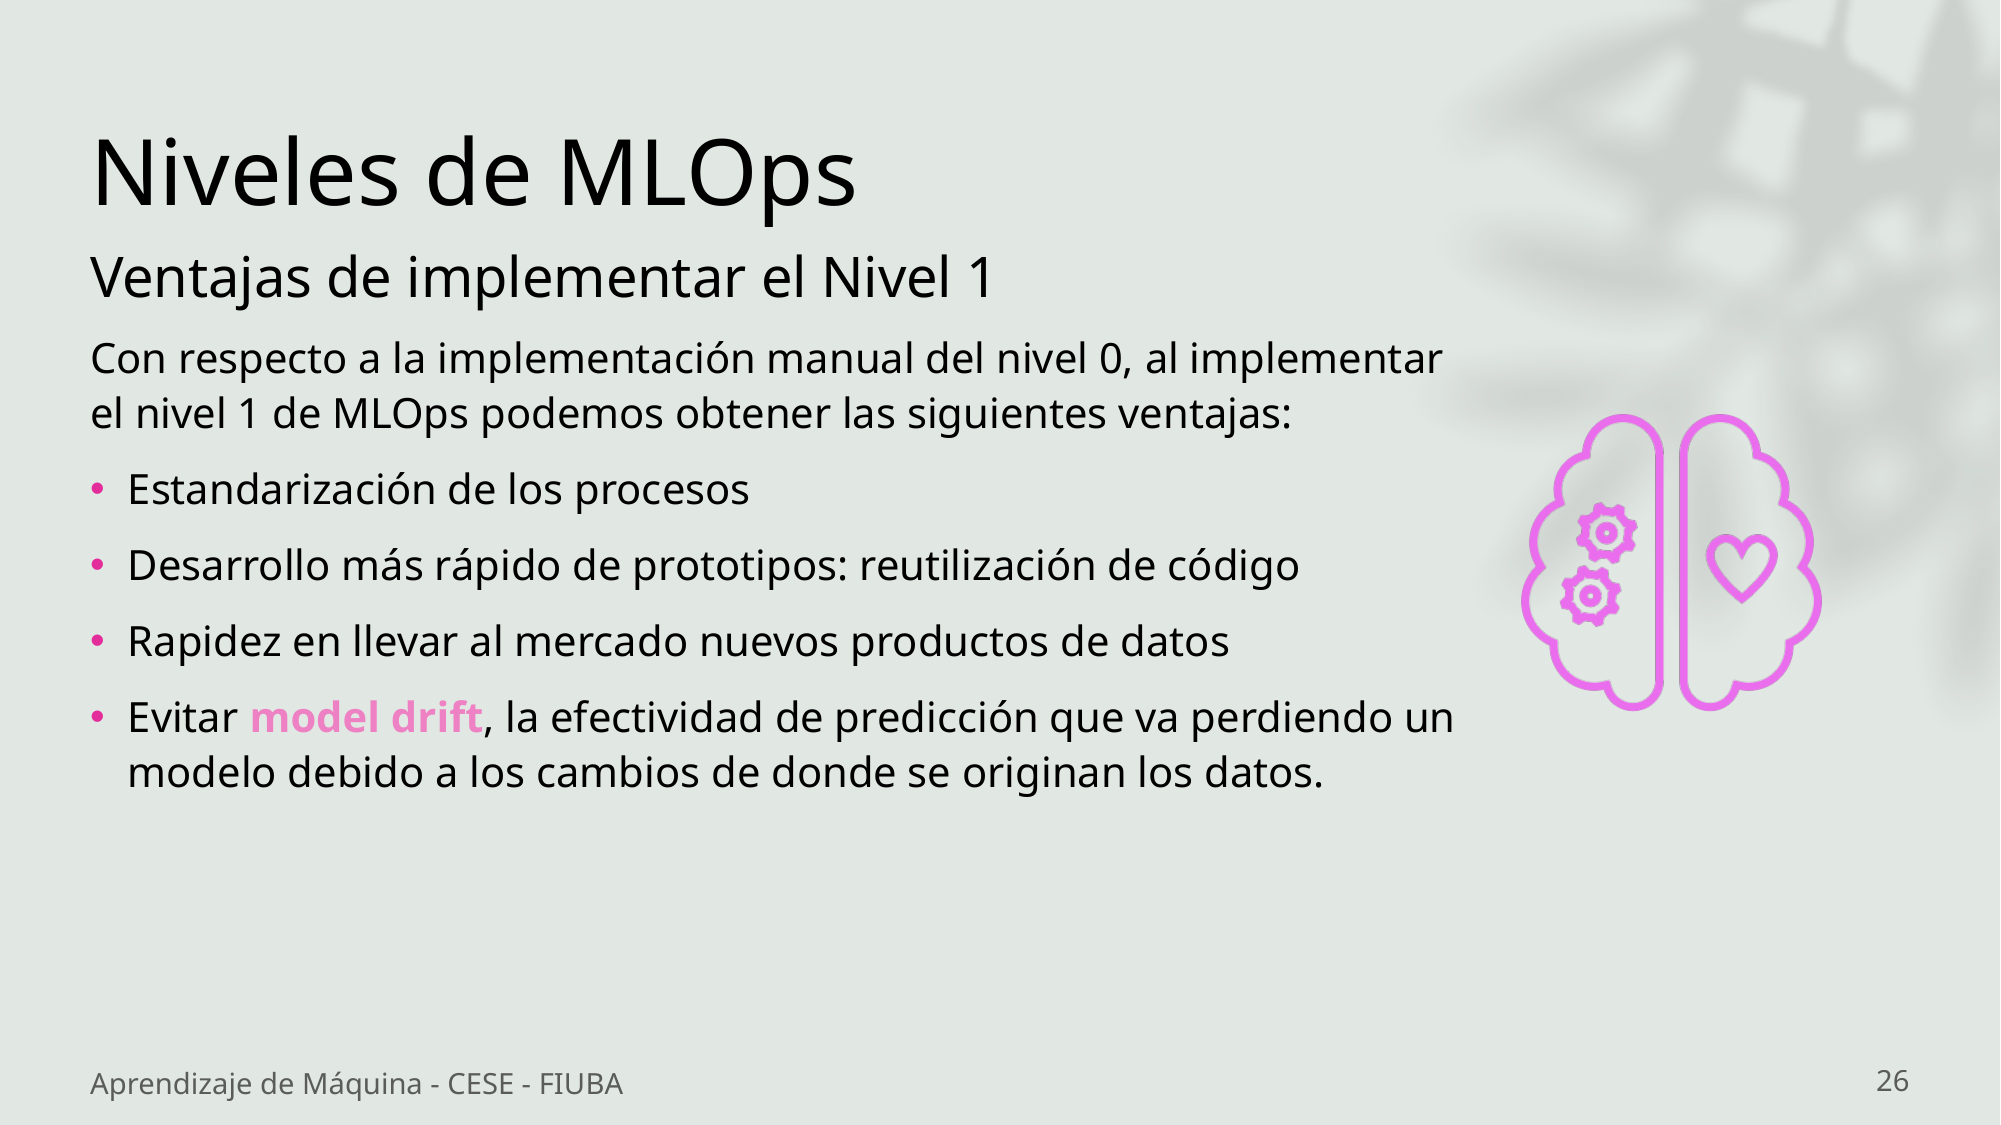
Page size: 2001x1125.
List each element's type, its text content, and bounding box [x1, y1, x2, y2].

title Niveles de MLOps [75, 60, 1863, 234]
slide_number 26 [1474, 1052, 1925, 1113]
list Con respecto a la implementación manual del nivel 0, al implementar el nivel 1 de MLOps podemos obtener las siguientes ventajas: Estandarización de los procesos Desarrollo más rápido de prototipos: reutilización de código Rapidez en llevar al mercado nuevos productos de datos Evitar model drift, la efectividad de predicción que va perdiendo un modelo debido a los cambios de donde se originan los datos. [75, 319, 1475, 1009]
picture [1479, 370, 1864, 755]
footer Aprendizaje de Máquina - CESE - FIUBA [75, 1052, 751, 1113]
text_box Ventajas de implementar el Nivel 1 [75, 234, 1863, 317]
